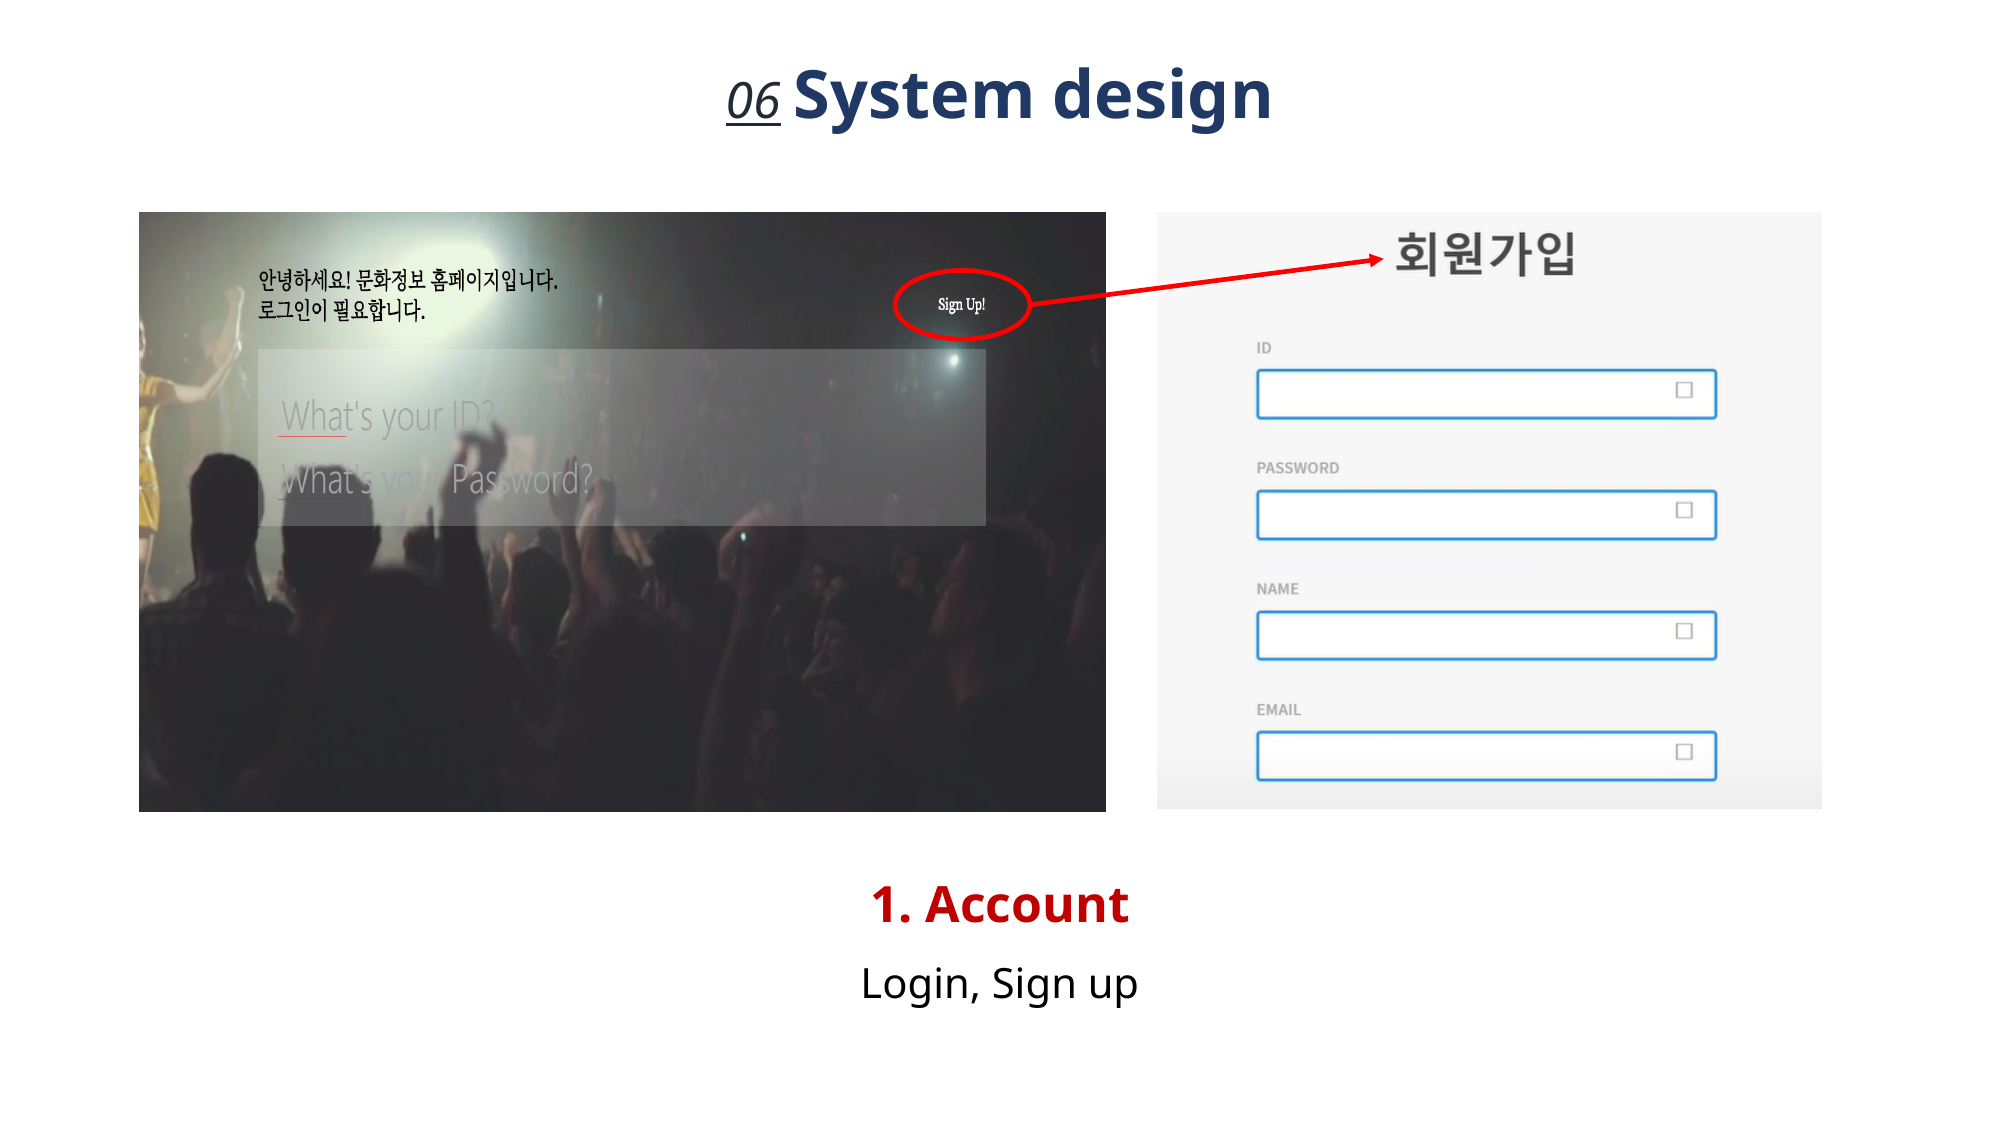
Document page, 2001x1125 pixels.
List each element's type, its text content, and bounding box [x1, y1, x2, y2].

text_box [49, 151, 1951, 1057]
text_box 06 System design [547, 4, 1453, 140]
text_box 1. Account Login, Sign up [380, 834, 1620, 1015]
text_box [1029, 258, 1384, 305]
picture [1157, 212, 1822, 809]
picture [139, 212, 1106, 812]
